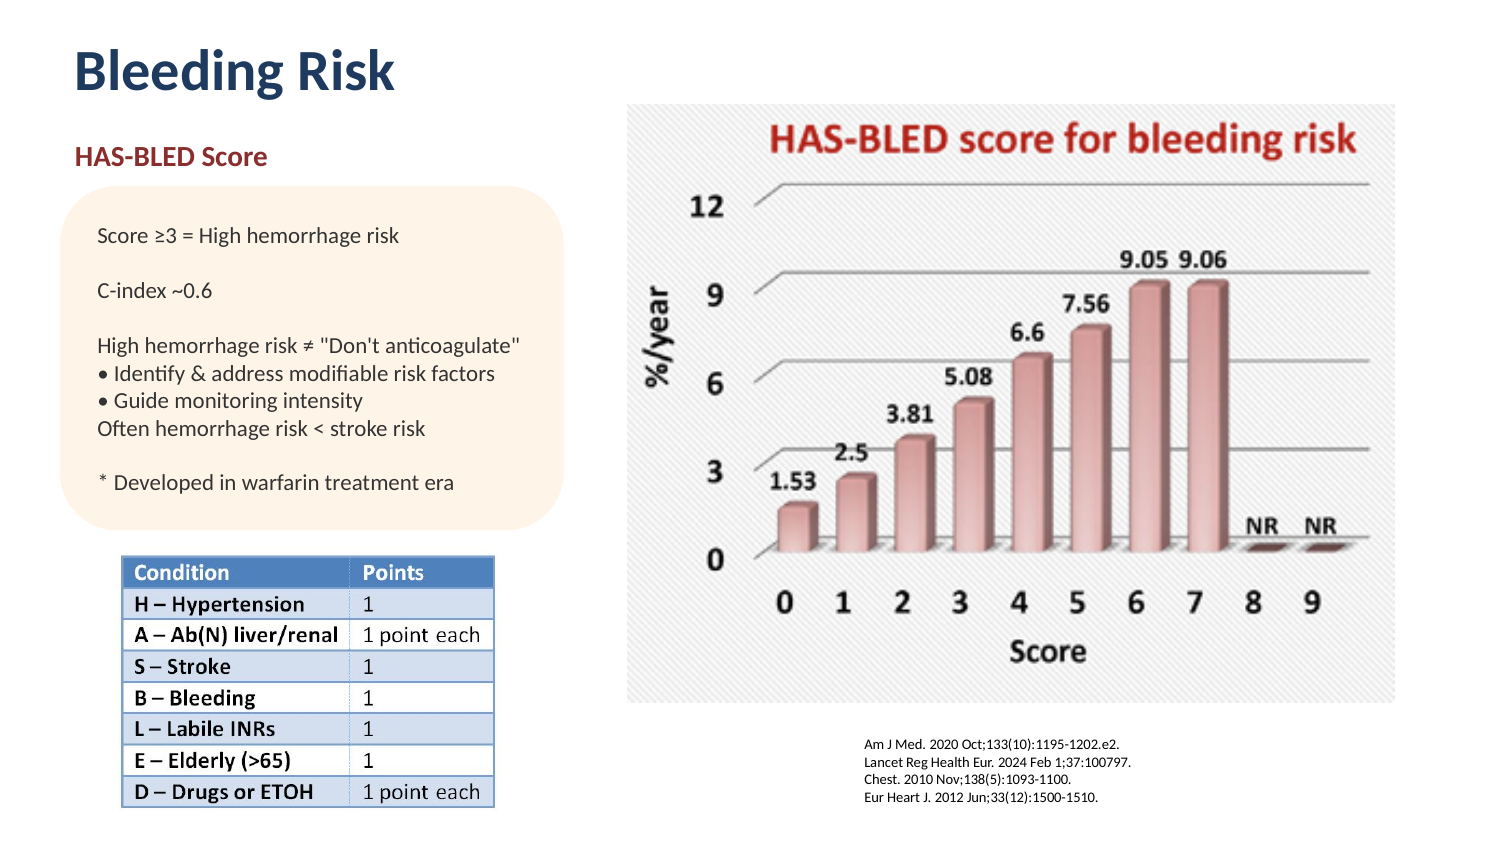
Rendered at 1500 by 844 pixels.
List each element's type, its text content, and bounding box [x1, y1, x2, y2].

text_box HAS-BLED Score [59, 131, 627, 177]
picture [627, 104, 1395, 703]
text_box Score ≥3 = High hemorrhage risk C-index ~0.6 High hemorrhage risk ≠ "Don't anticoagulate" • Identify & address modifiable risk factors • Guide monitoring intensity Often hemorrhage risk < stroke risk * Developed in warfarin treatment era [82, 212, 549, 504]
text_box [60, 185, 564, 531]
picture [113, 548, 501, 814]
text_box Am J Med. 2020 Oct;133(10):1195-1202.e2. Lancet Reg Health Eur. 2024 Feb 1;37:100797. Chest. 2010 Nov;138(5):1093-1100. Eur Heart J. 2012 Jun;33(12):1500-1510. [849, 727, 1173, 813]
text_box Bleeding Risk [59, 29, 1440, 105]
